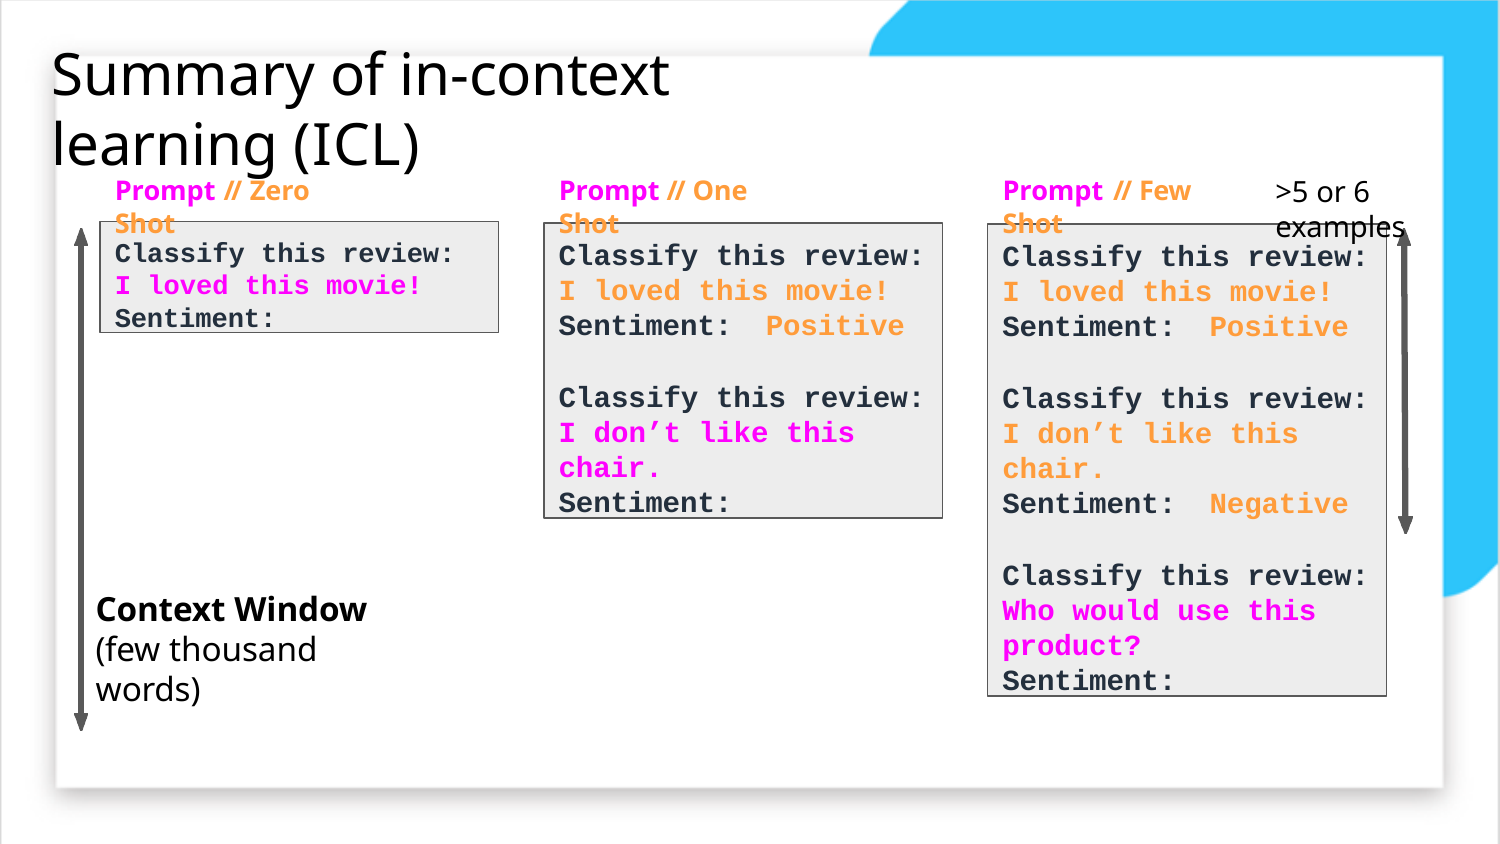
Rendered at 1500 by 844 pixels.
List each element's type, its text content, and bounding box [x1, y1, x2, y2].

text_box Classify this review: I loved this movie! Sentiment: [100, 221, 499, 333]
text_box Context Window (few thousand words) [94, 587, 411, 709]
text_box Prompt // Few Shot [1001, 172, 1240, 239]
text_box >5 or 6 examples [1274, 172, 1492, 244]
text_box Classify this review: I loved this movie! Sentiment: Positive Classify this review: I don’t like this chair. Sentiment: Negative Classify this review: Who would use this product? Sentiment: [987, 223, 1387, 697]
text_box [1397, 228, 1413, 534]
picture [0, 0, 1500, 844]
text_box Prompt // One Shot [557, 172, 795, 239]
text_box Classify this review: I loved this movie! Sentiment: Positive Classify this review: I don’t like this chair. Sentiment: [543, 222, 943, 519]
text_box Prompt // Zero Shot [113, 172, 358, 239]
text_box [73, 228, 88, 732]
title Summary of in-context learning (ICL) [25, 36, 725, 179]
